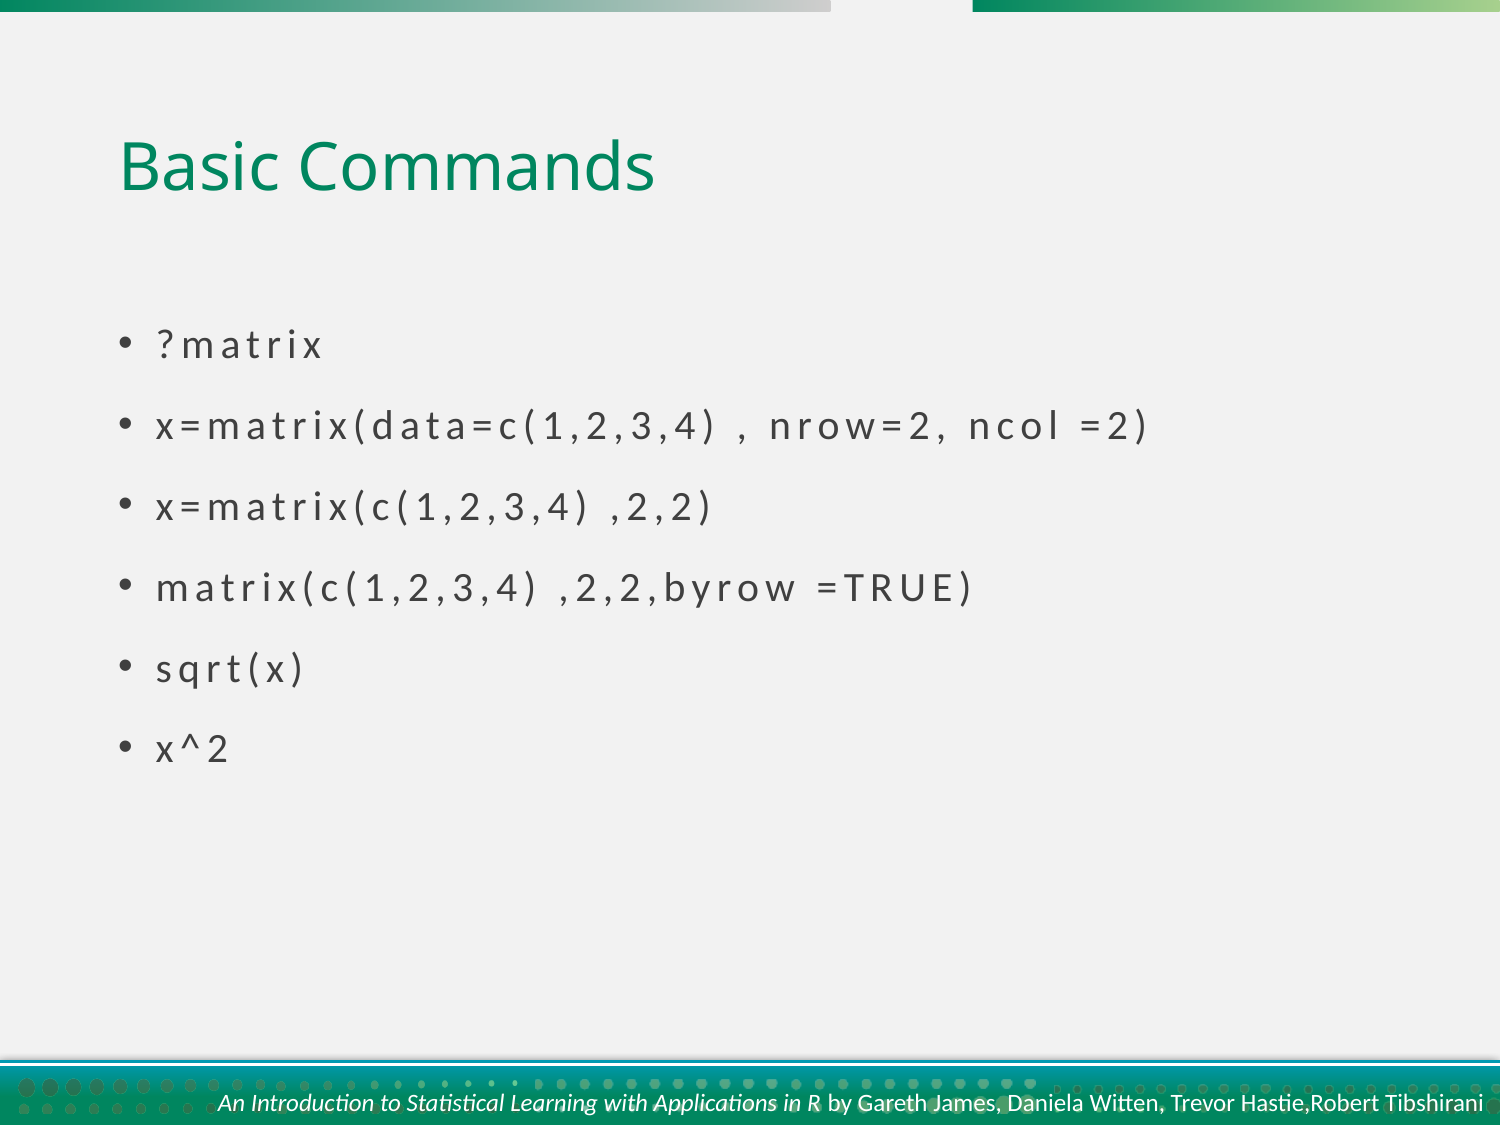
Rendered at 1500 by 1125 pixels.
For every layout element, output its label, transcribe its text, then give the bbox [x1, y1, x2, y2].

title Basic Commands [103, 59, 1397, 278]
picture [1052, 1084, 1500, 1114]
list ?matrix x=matrix(data=c(1,2,3,4) , nrow=2, ncol =2) x=matrix(c(1,2,3,4) ,2,2) matrix(c(1,2,3,4) ,2,2,byrow =TRUE) sqrt(x) x^2 [103, 299, 1397, 1014]
text_box An Introduction to Statistical Learning with Applications in R by Gareth James, Daniela Witten, Trevor Hastie,Robert Tibshirani [0, 1079, 1500, 1125]
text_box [18, 1078, 1036, 1114]
